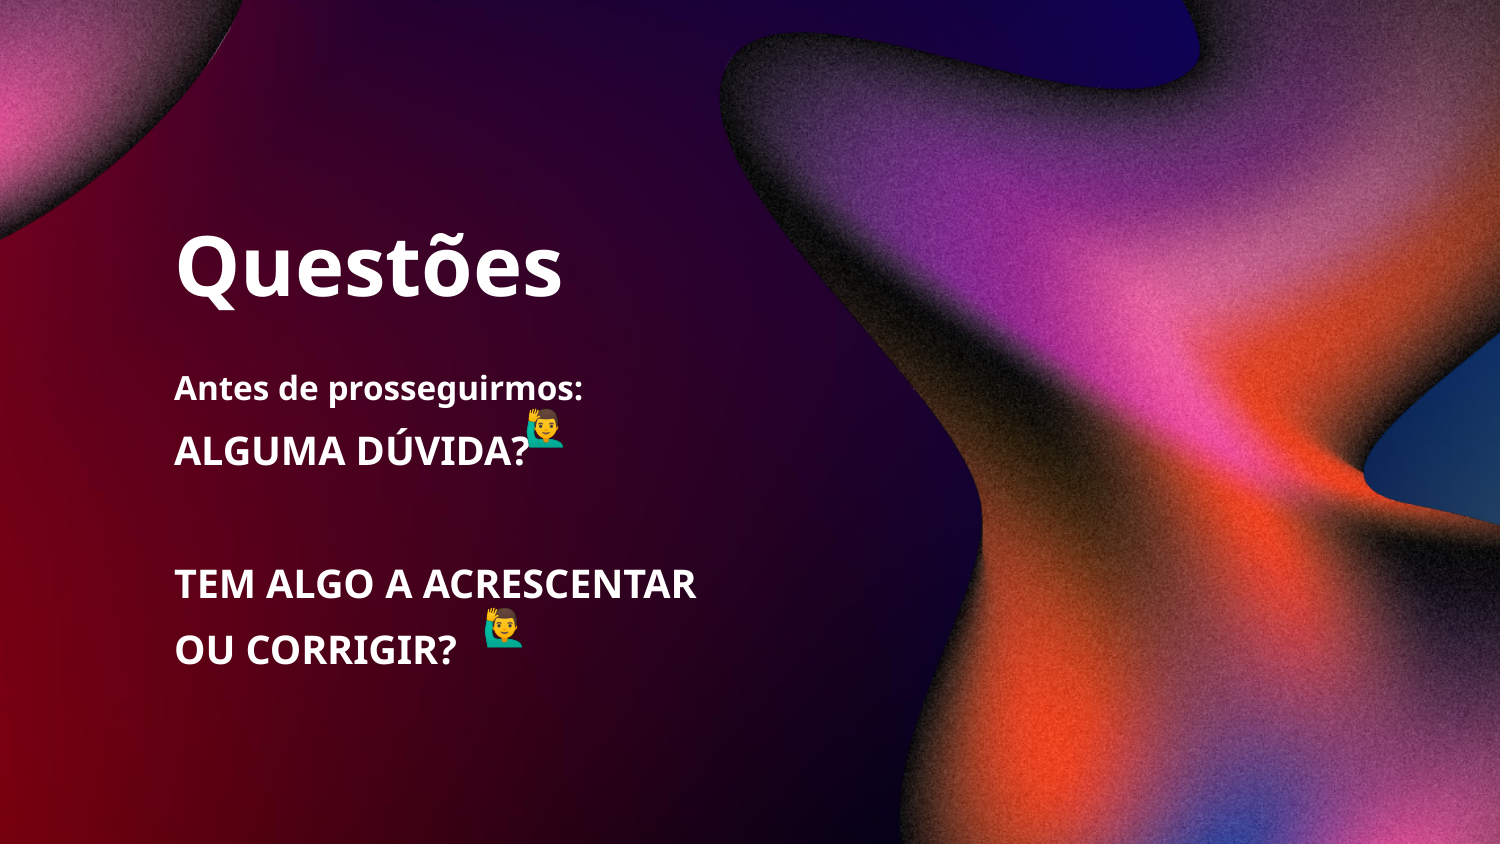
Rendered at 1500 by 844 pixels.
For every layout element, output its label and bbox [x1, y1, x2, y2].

picture [0, 0, 1500, 844]
text_box [173, 173, 621, 658]
